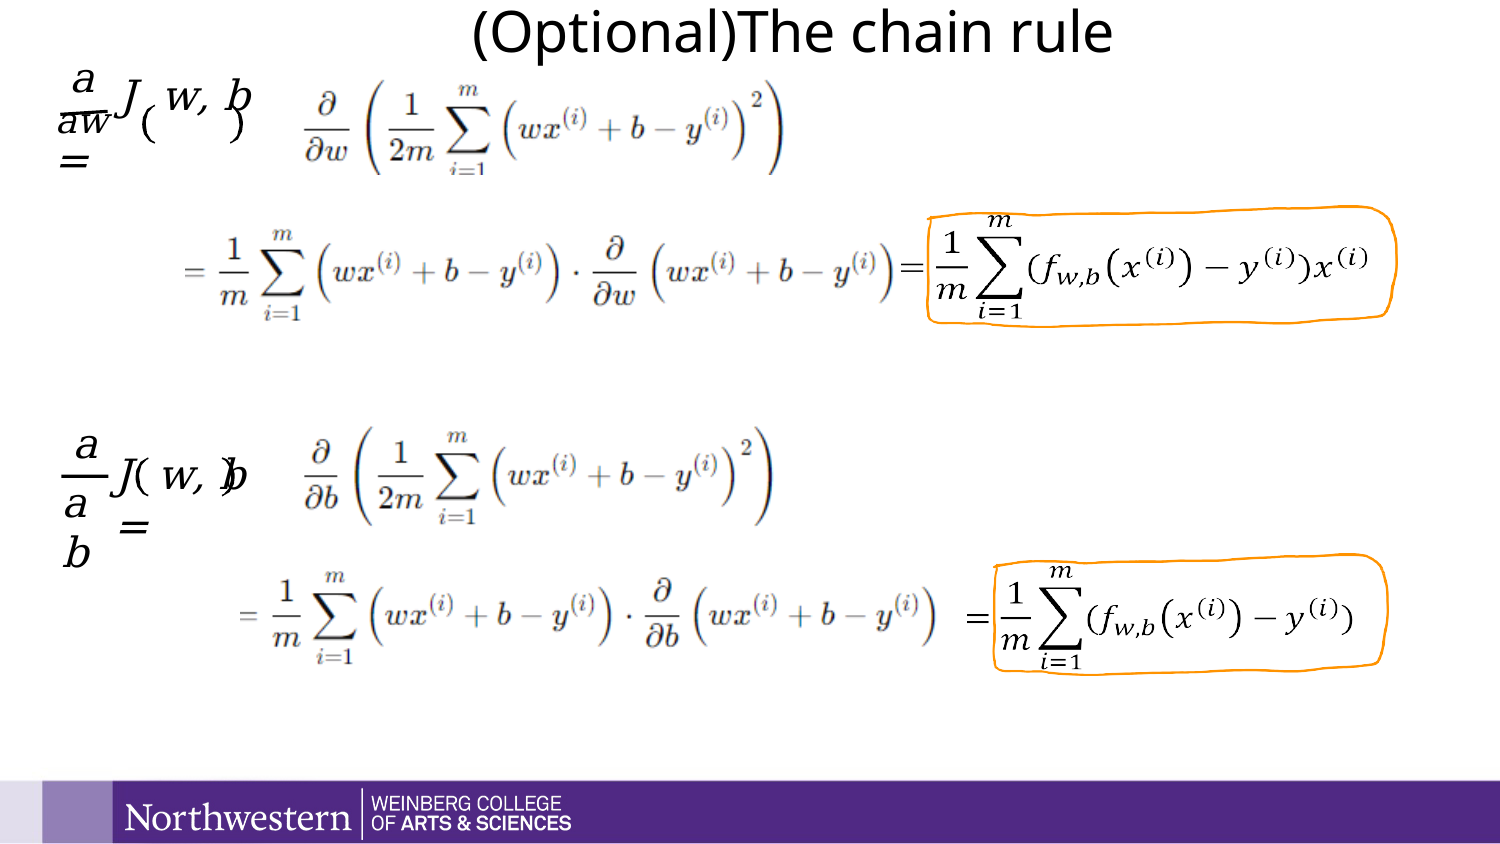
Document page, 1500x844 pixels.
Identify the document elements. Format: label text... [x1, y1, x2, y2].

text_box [59, 111, 108, 115]
text_box a aw J w, b = [51, 57, 287, 182]
text_box a [70, 414, 99, 467]
title (Optional)The chain rule [470, 0, 1482, 137]
text_box J w, b = [112, 445, 283, 548]
picture [0, 0, 1500, 844]
text_box ab [59, 473, 110, 577]
